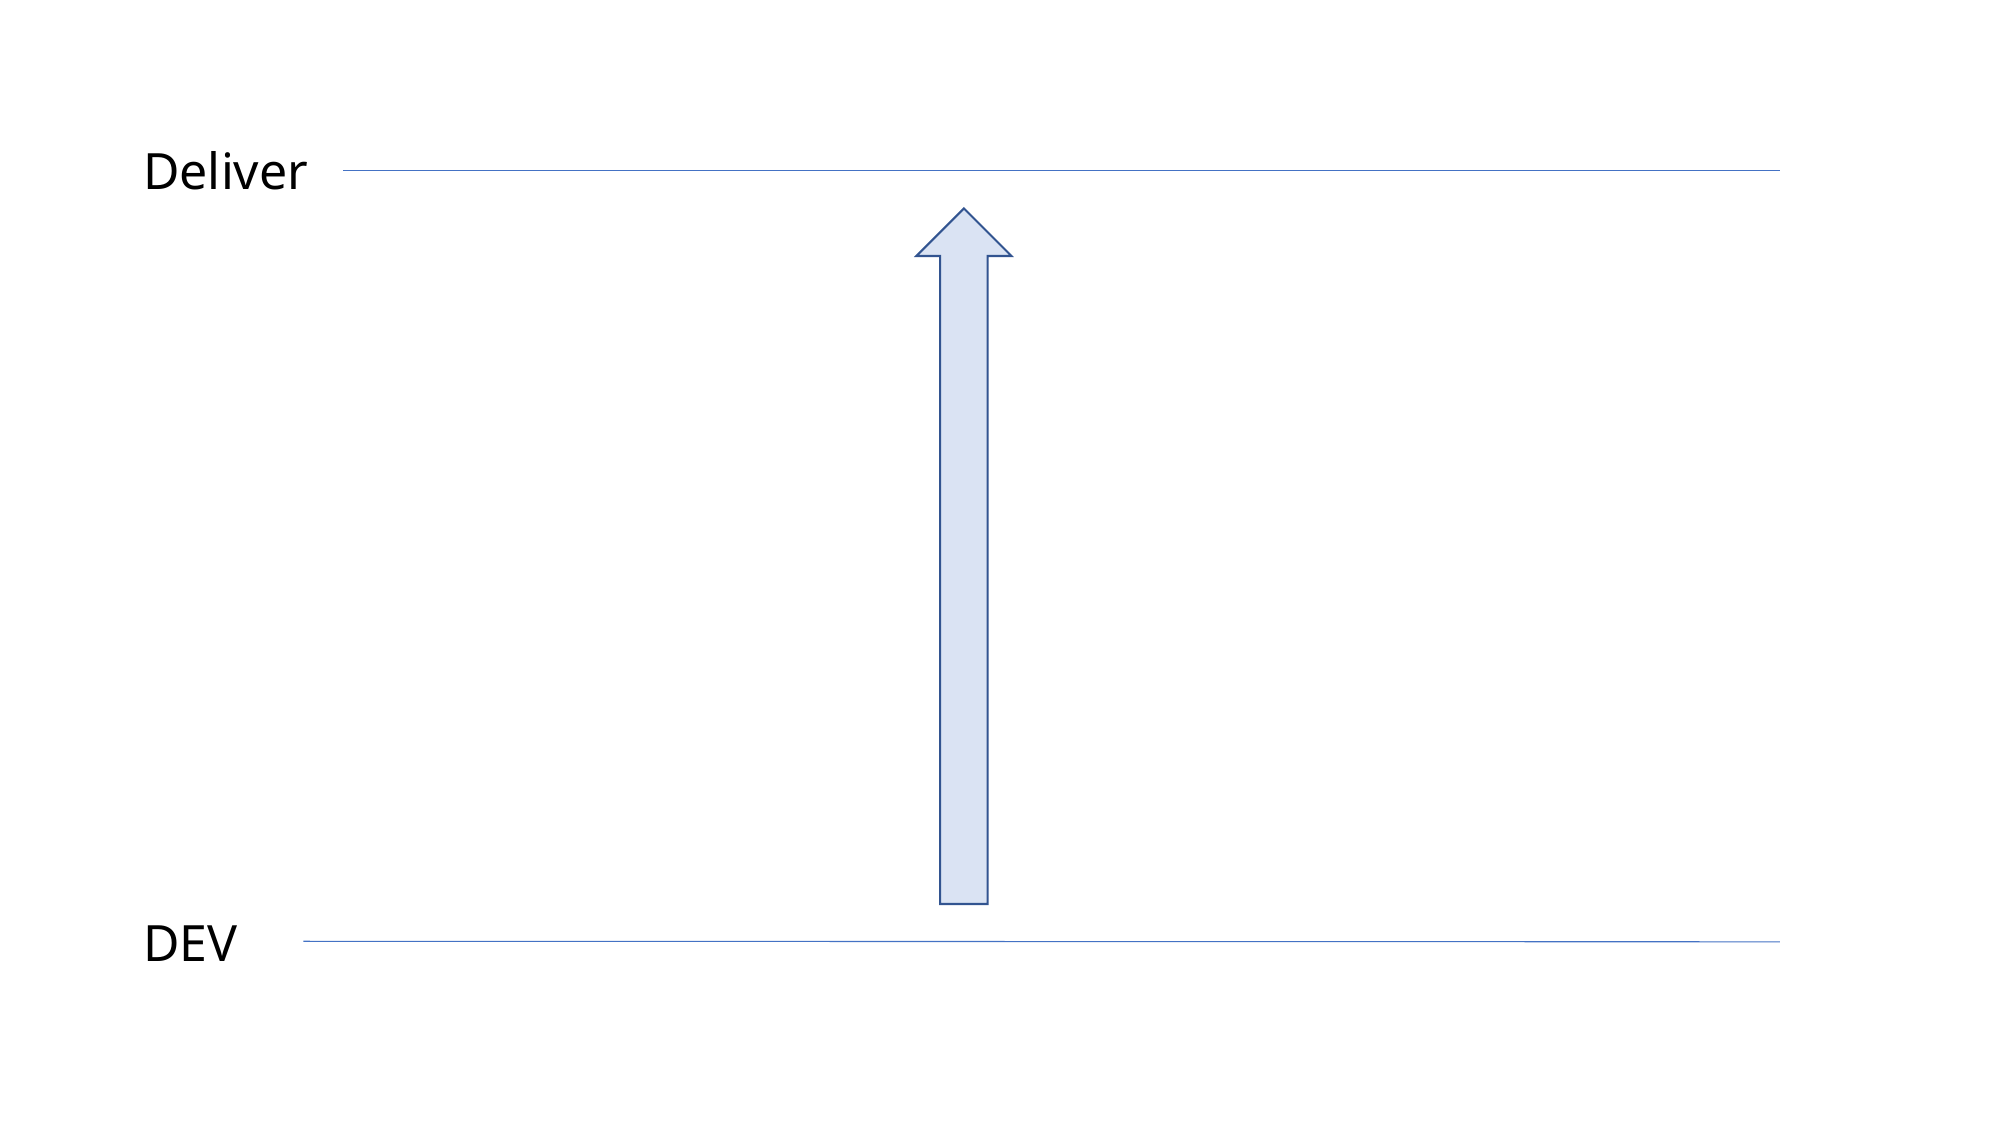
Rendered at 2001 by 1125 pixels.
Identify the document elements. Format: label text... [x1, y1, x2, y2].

text_box [913, 206, 1014, 906]
text_box DEV [128, 903, 304, 979]
text_box Deliver [128, 132, 344, 208]
